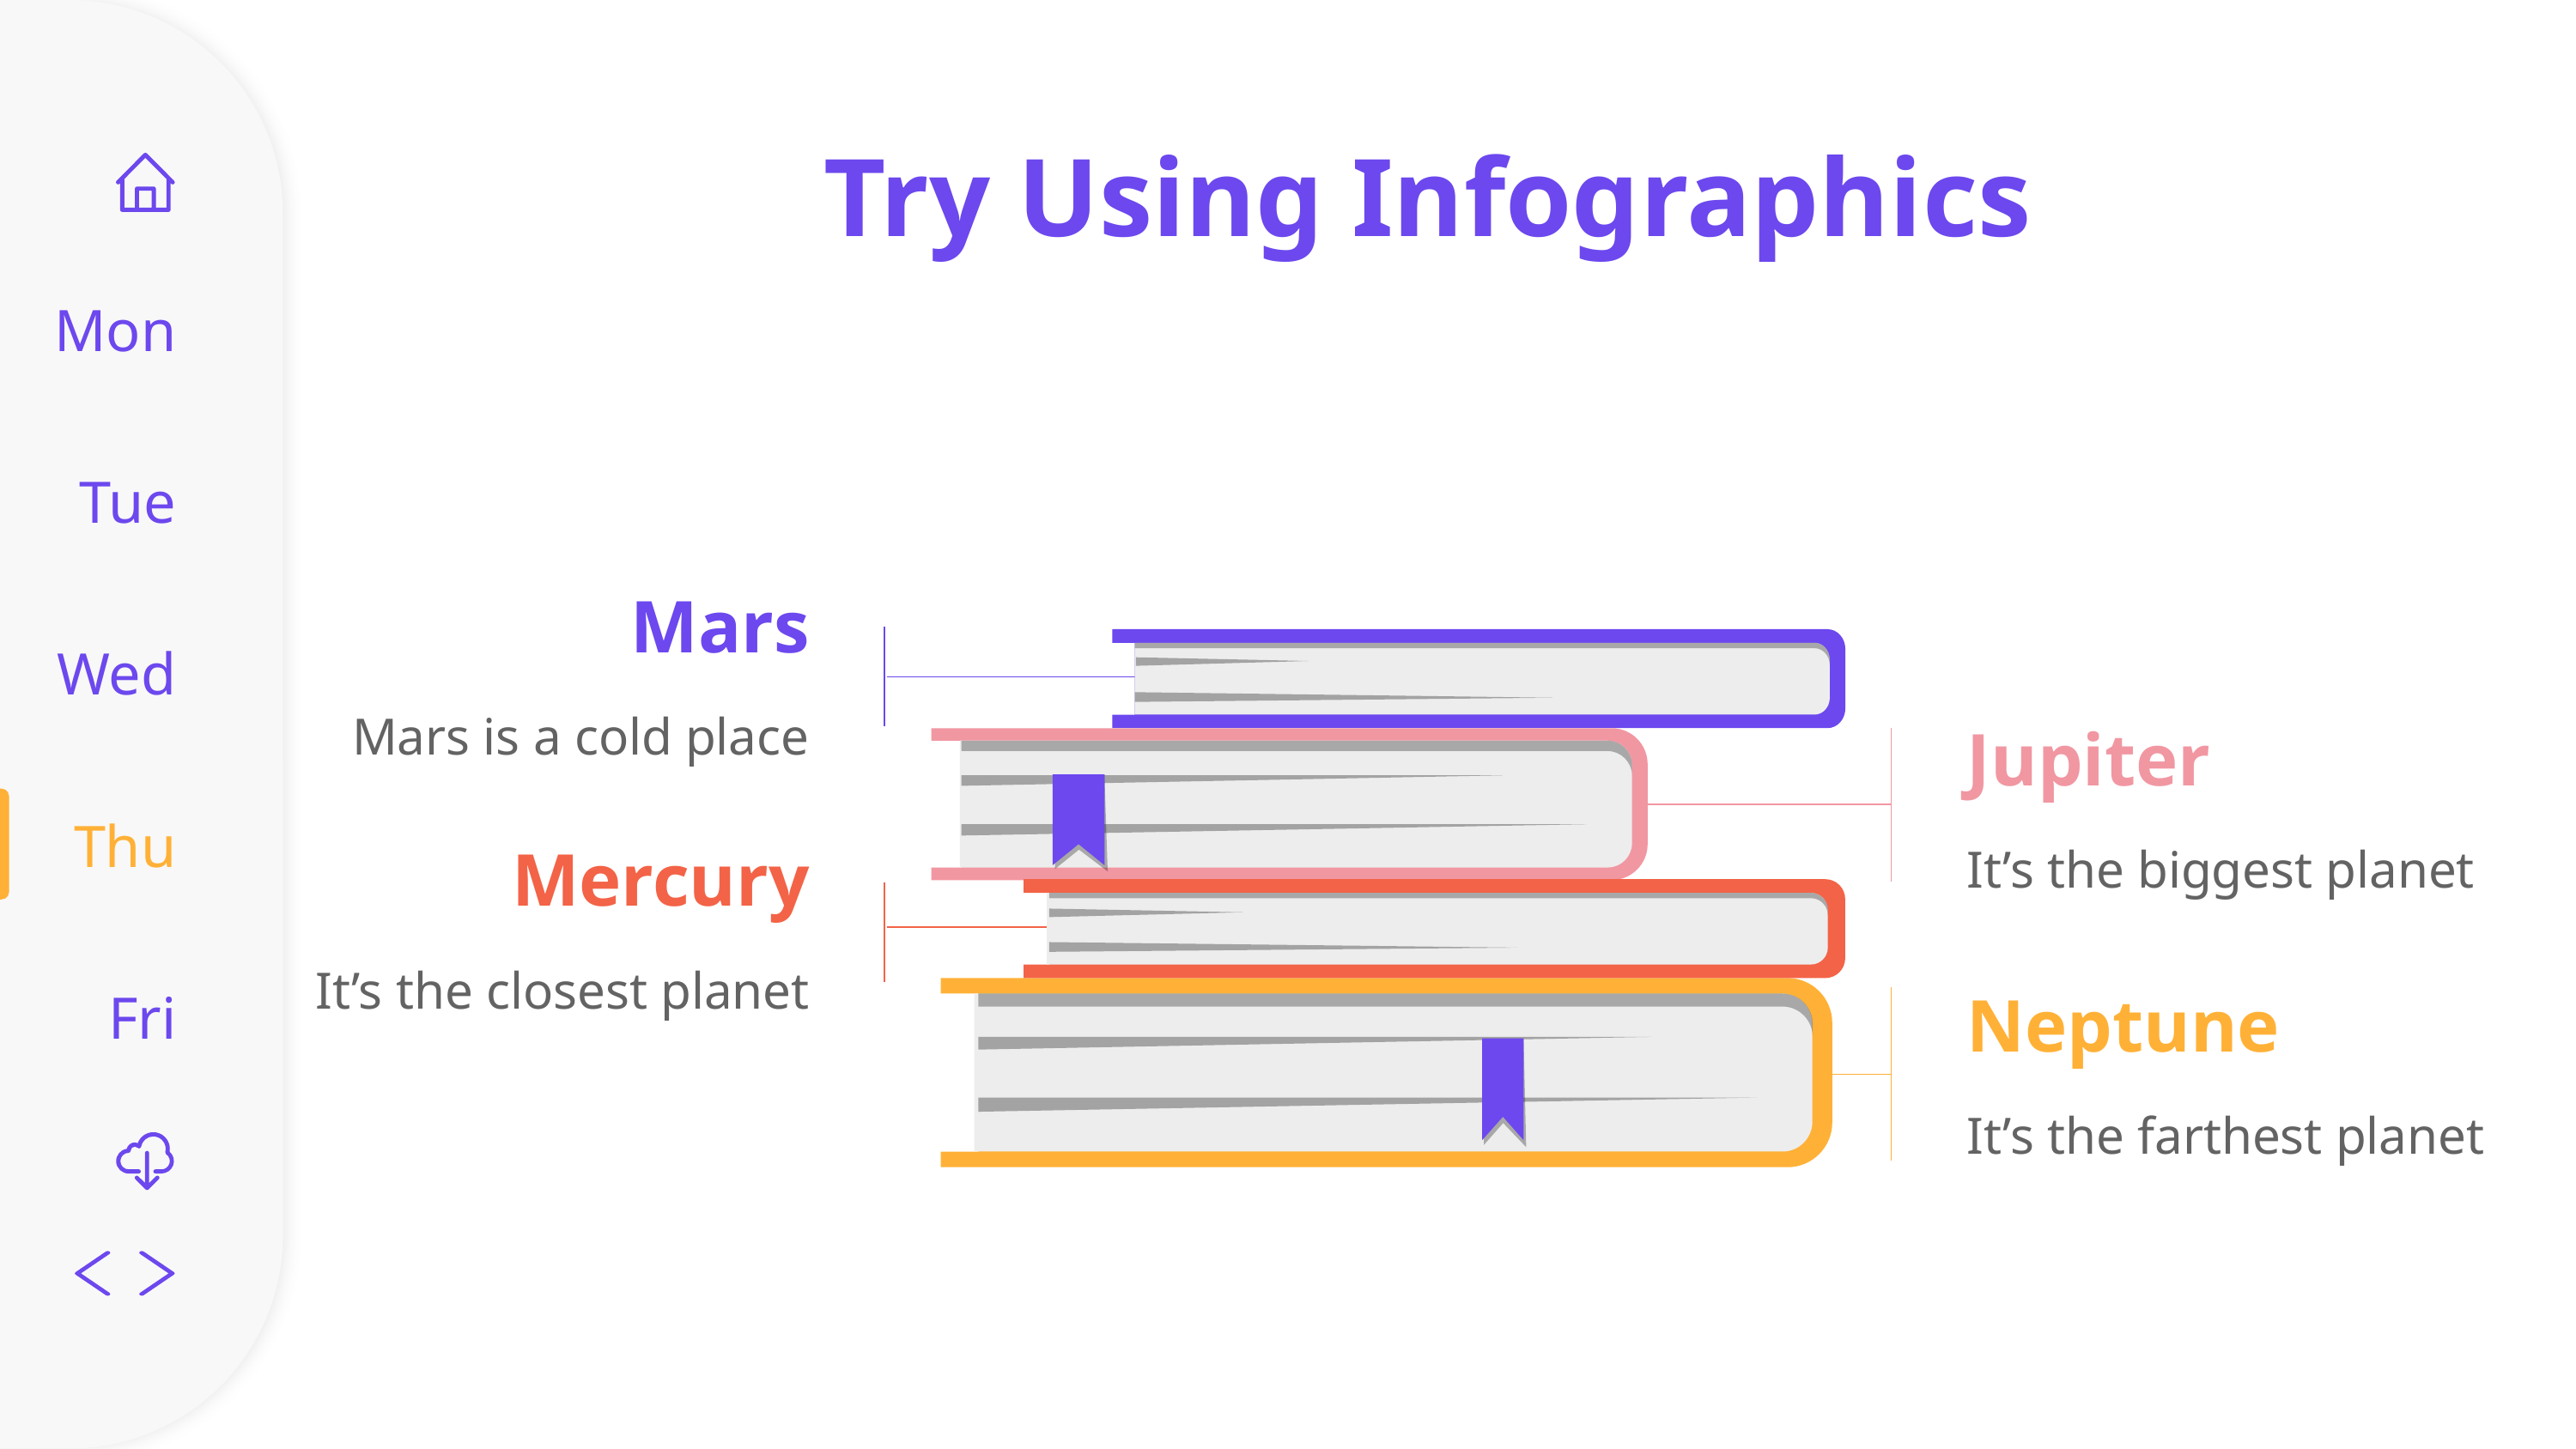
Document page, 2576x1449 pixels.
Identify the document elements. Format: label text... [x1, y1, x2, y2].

text_box [75, 1251, 111, 1296]
text_box Mon [27, 273, 203, 385]
title Try Using Infographics [483, 103, 2374, 265]
text_box Tue [27, 445, 203, 556]
text_box Thu [27, 788, 203, 900]
text_box It’s the farthest planet [1941, 1077, 2524, 1232]
text_box [0, 788, 9, 900]
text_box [1850, 986, 1892, 1161]
text_box Mars is a cold place [253, 679, 835, 767]
text_box Wed [27, 616, 203, 728]
text_box It’s the closest planet [253, 933, 835, 1022]
text_box [116, 152, 175, 212]
text_box [113, 1129, 177, 1132]
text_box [931, 628, 1846, 1167]
text_box Mars [253, 555, 835, 670]
text_box Jupiter [1941, 688, 2524, 803]
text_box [115, 1131, 176, 1191]
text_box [884, 882, 927, 982]
text_box Mercury [253, 809, 835, 925]
text_box Fri [27, 960, 203, 1071]
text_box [884, 627, 1234, 727]
text_box Neptune [1941, 955, 2524, 1070]
text_box It’s the biggest planet [1941, 812, 2524, 955]
text_box [139, 1251, 175, 1296]
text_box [1850, 727, 1892, 882]
